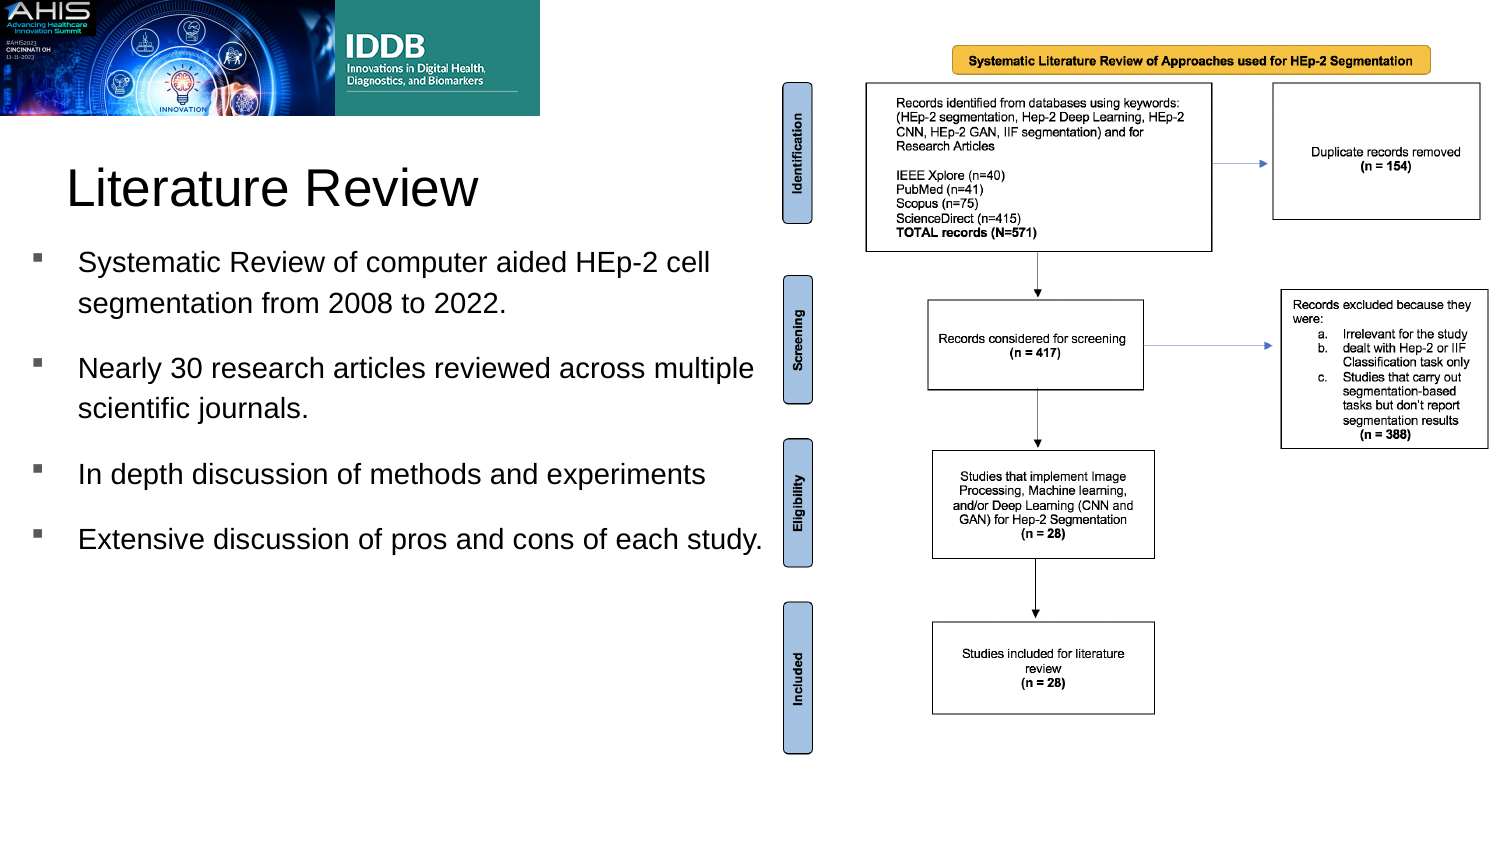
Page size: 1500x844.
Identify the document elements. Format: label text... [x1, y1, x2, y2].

picture [0, 0, 540, 116]
list Systematic Review of computer aided HEp-2 cell segmentation from 2008 to 2022. Nearly 30 research articles reviewed across multiple scientific journals. In depth discussion of methods and experiments Extensive discussion of pros and cons of each study. [16, 223, 792, 844]
picture [775, 36, 1500, 764]
title Literature Review [51, 138, 770, 223]
